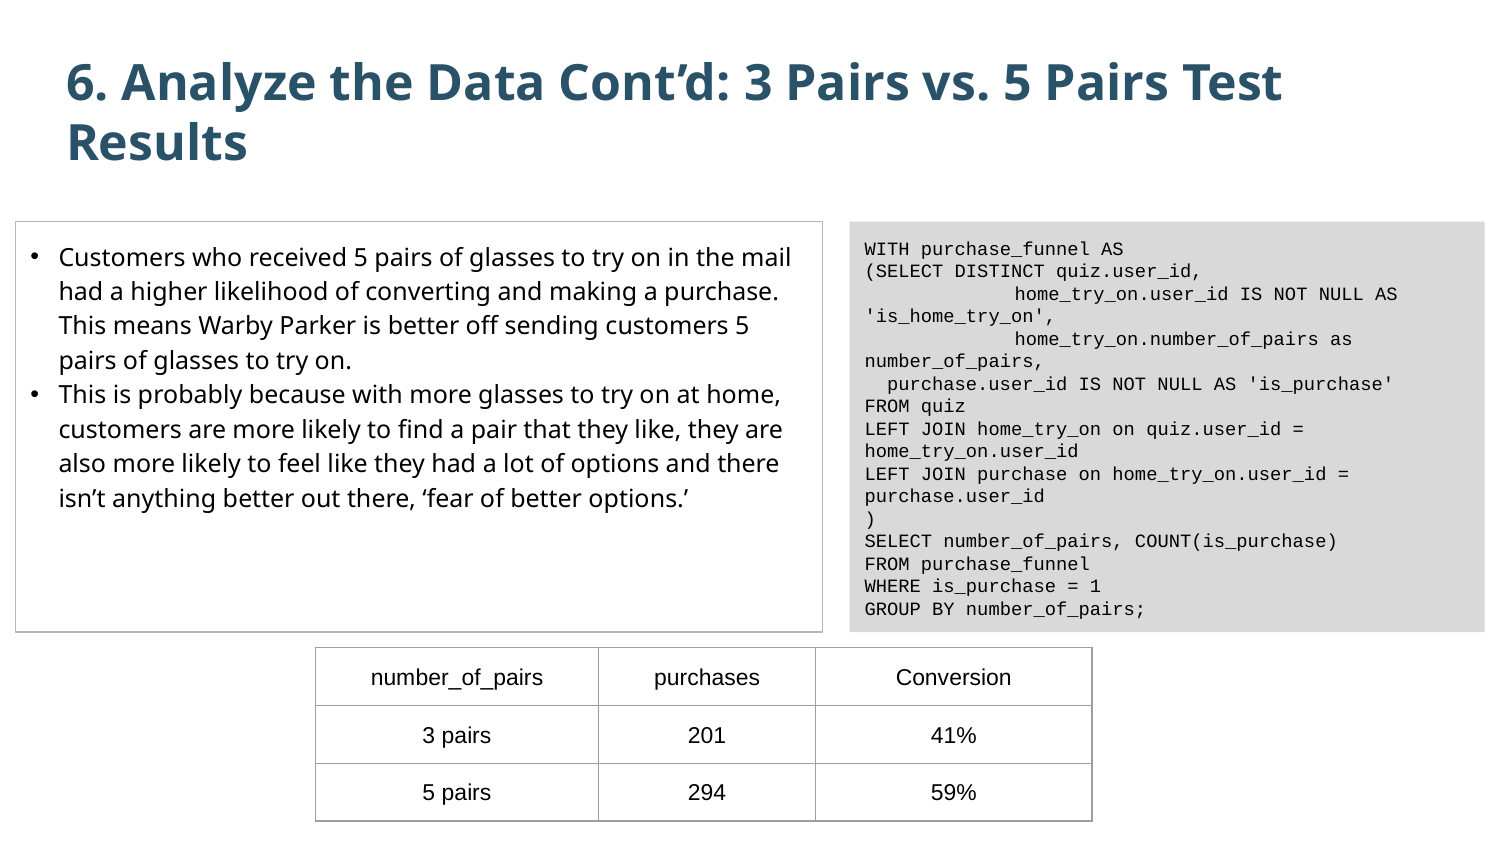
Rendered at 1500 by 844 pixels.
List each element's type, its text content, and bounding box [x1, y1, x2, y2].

table_cell 59% [816, 764, 1091, 820]
text_box WITH purchase_funnel AS (SELECT DISTINCT quiz.user_id, home_try_on.user_id IS NOT NULL AS 'is_home_try_on', home_try_on.number_of_pairs as number_of_pairs, purchase.user_id IS NOT NULL AS 'is_purchase' FROM quiz LEFT JOIN home_try_on on quiz.user_id = home_try_on.user_id LEFT JOIN purchase on home_try_on.user_id = purchase.user_id ) SELECT number_of_pairs, COUNT(is_purchase) FROM purchase_funnel WHERE is_purchase = 1 GROUP BY number_of_pairs; [849, 221, 1485, 633]
table_cell 3 pairs [316, 706, 598, 763]
table_cell 41% [816, 706, 1091, 763]
table_header number_of_pairs [316, 648, 598, 705]
text_box Customers who received 5 pairs of glasses to try on in the mail had a higher likelihood of converting and making a purchase. This means Warby Parker is better off sending customers 5 pairs of glasses to try on. This is probably because with more glasses to try on at home, customers are more likely to find a pair that they like, they are also more likely to feel like they had a lot of options and there isn’t anything better out there, ‘fear of better options.’ [15, 221, 823, 633]
table_header purchases [599, 648, 815, 705]
table_cell 5 pairs [316, 764, 598, 820]
text_box 6. Analyze the Data Cont’d: 3 Pairs vs. 5 Pairs Test Results [51, 48, 1449, 186]
table_cell 294 [599, 764, 815, 820]
table_header Conversion [816, 648, 1091, 705]
table_cell 201 [599, 706, 815, 763]
